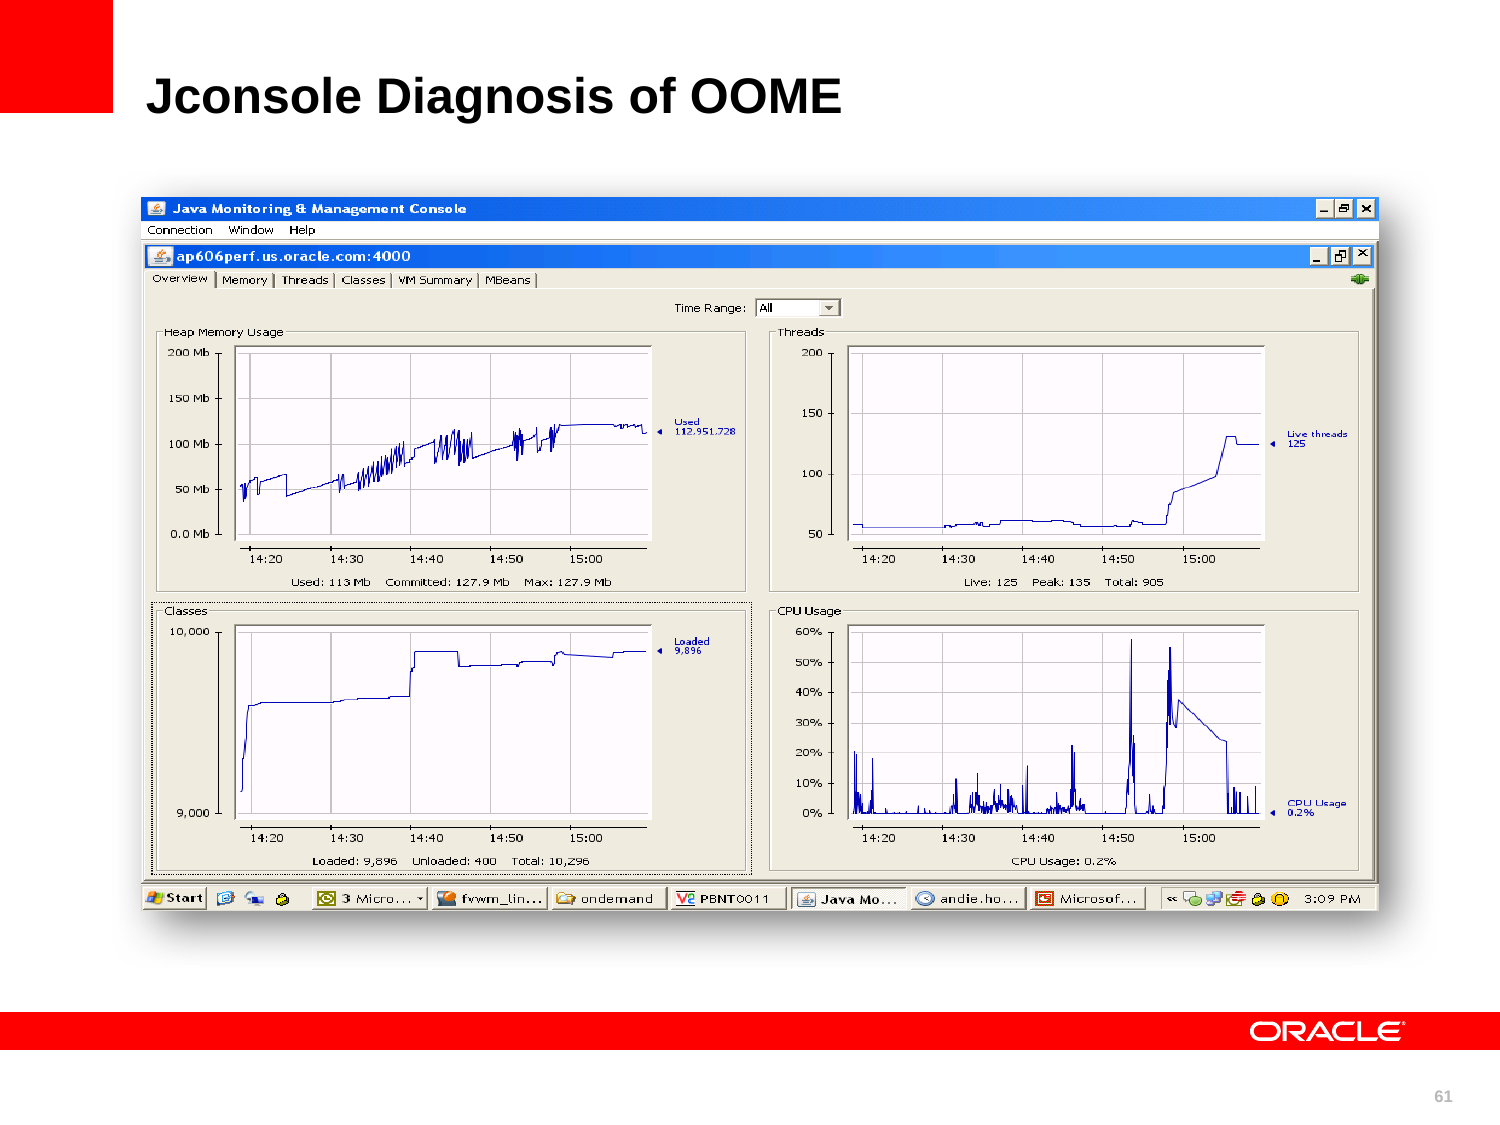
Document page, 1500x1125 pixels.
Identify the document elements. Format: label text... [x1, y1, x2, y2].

picture [0, 1012, 1500, 1050]
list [141, 197, 1379, 911]
picture [0, 0, 113, 113]
title Jconsole Diagnosis of OOME [145, 63, 1390, 193]
